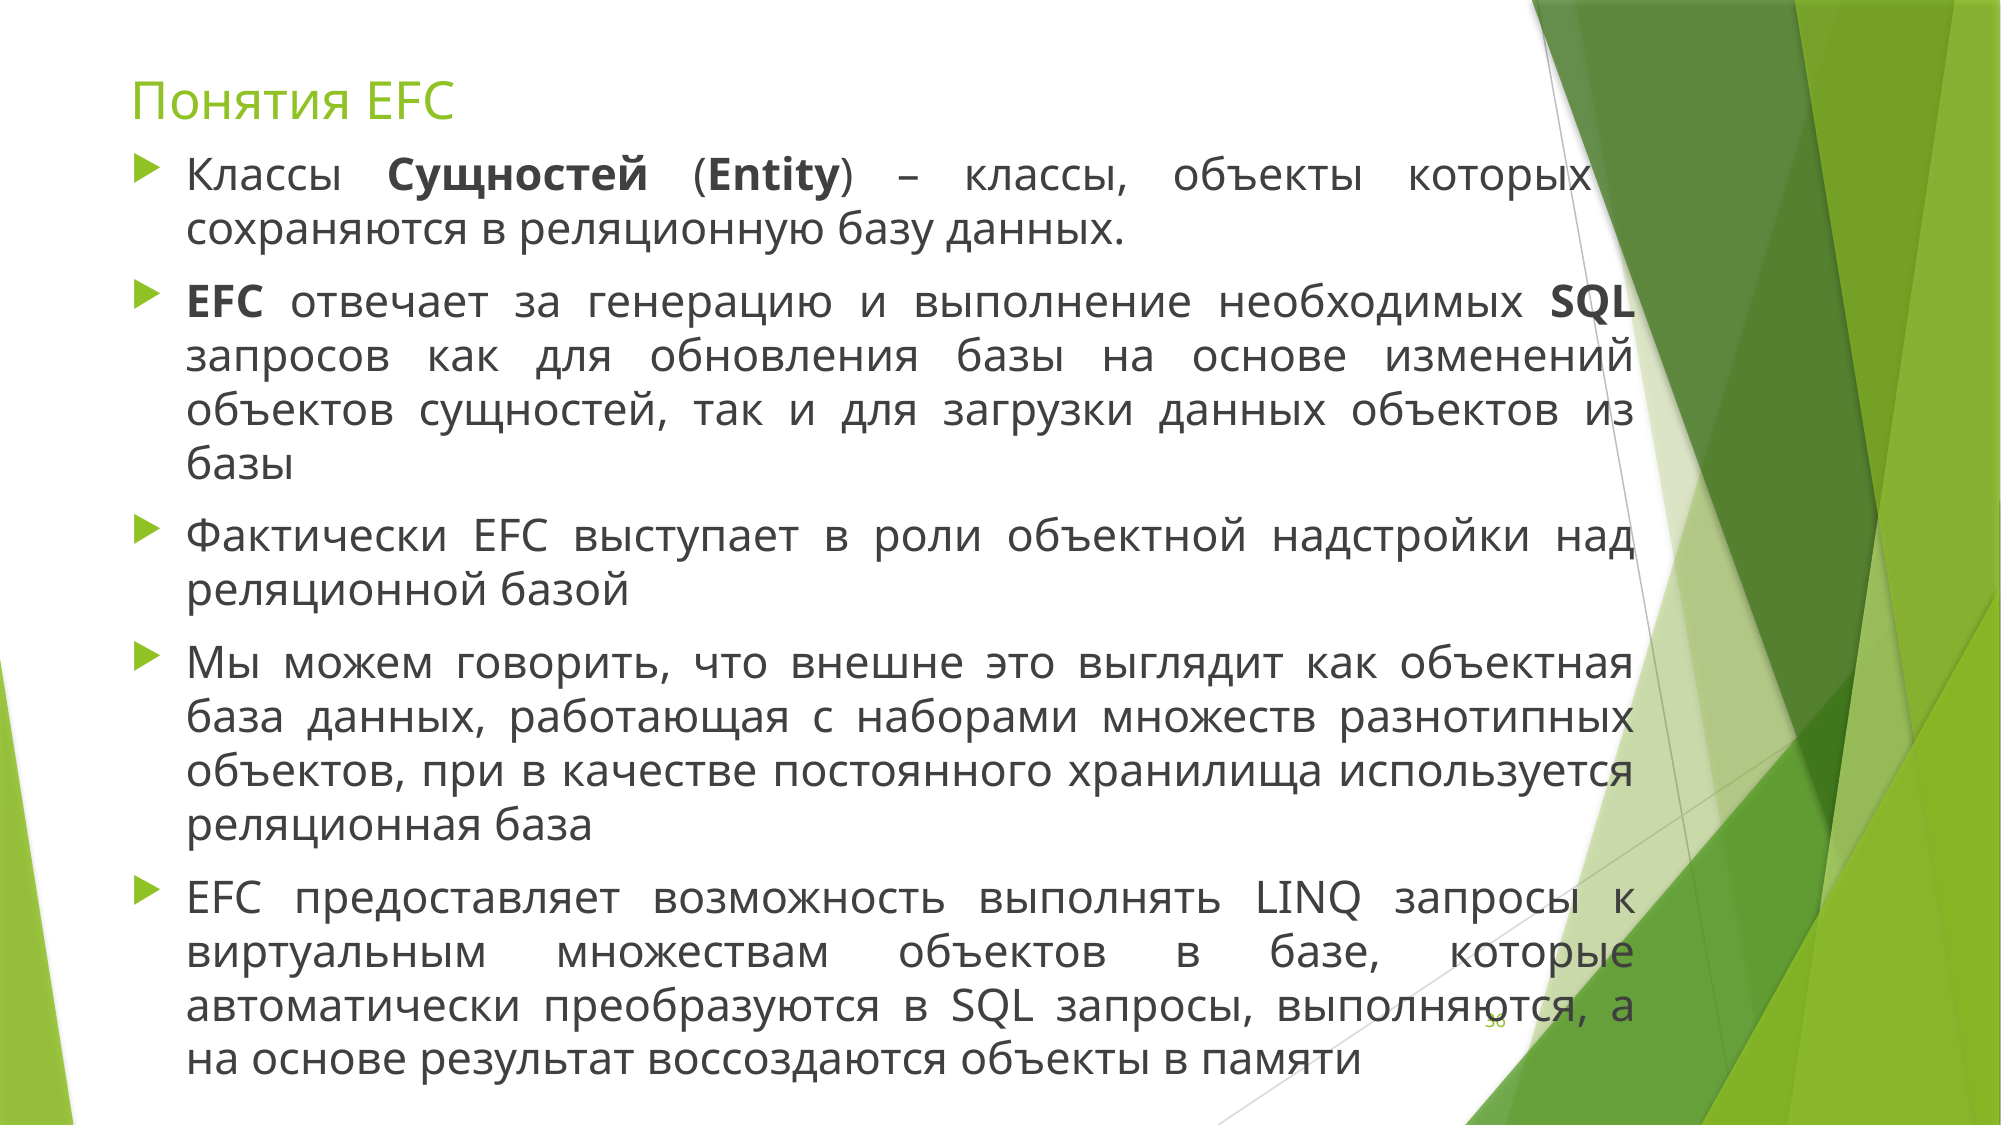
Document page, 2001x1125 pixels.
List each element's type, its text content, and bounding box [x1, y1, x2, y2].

slide_number 36 [1409, 991, 1522, 1051]
title Понятия EFC [115, 59, 1652, 138]
list Классы Сущностей (Entity) – классы, объекты которых сохраняются в реляционную базу данных. EFC отвечает за генерацию и выполнение необходимых SQL запросов как для обновления базы на основе изменений объектов сущностей, так и для загрузки данных объектов из базы Фактически EFC выступает в роли объектной надстройки над реляционной базой Мы можем говорить, что внешне это выглядит как объектная база данных, работающая с наборами множеств разнотипных объектов, при в качестве постоянного хранилища используется реляционная база EFC предоставляет возможность выполнять LINQ запросы к виртуальным множествам объектов в базе, которые автоматически преобразуются в SQL запросы, выполняются, а на основе результат воссоздаются объекты в памяти [115, 138, 1652, 1100]
